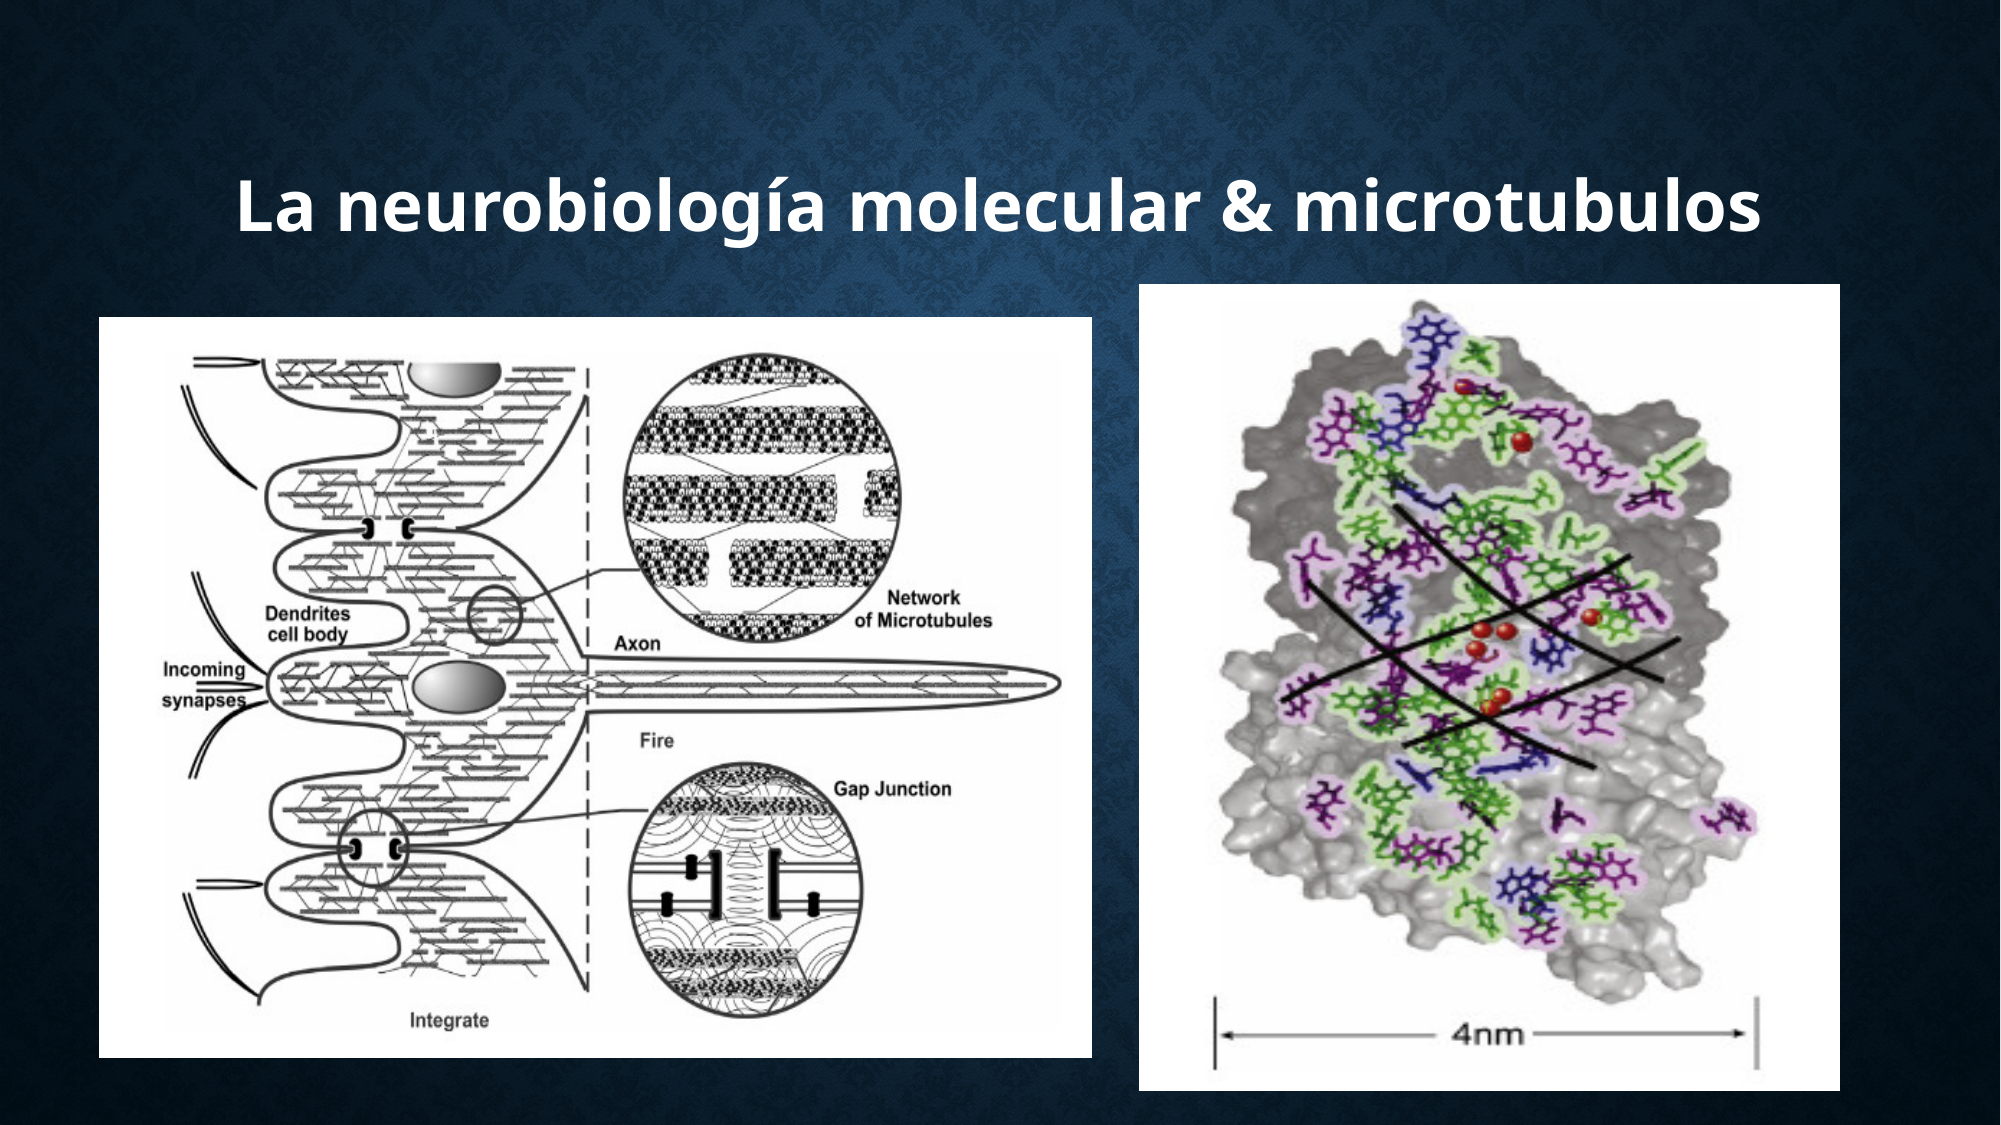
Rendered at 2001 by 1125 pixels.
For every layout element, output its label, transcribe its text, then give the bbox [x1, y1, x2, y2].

picture [1138, 283, 1840, 1092]
title La neurobiología molecular & microtubulos [149, 99, 1849, 318]
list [99, 317, 1092, 1059]
